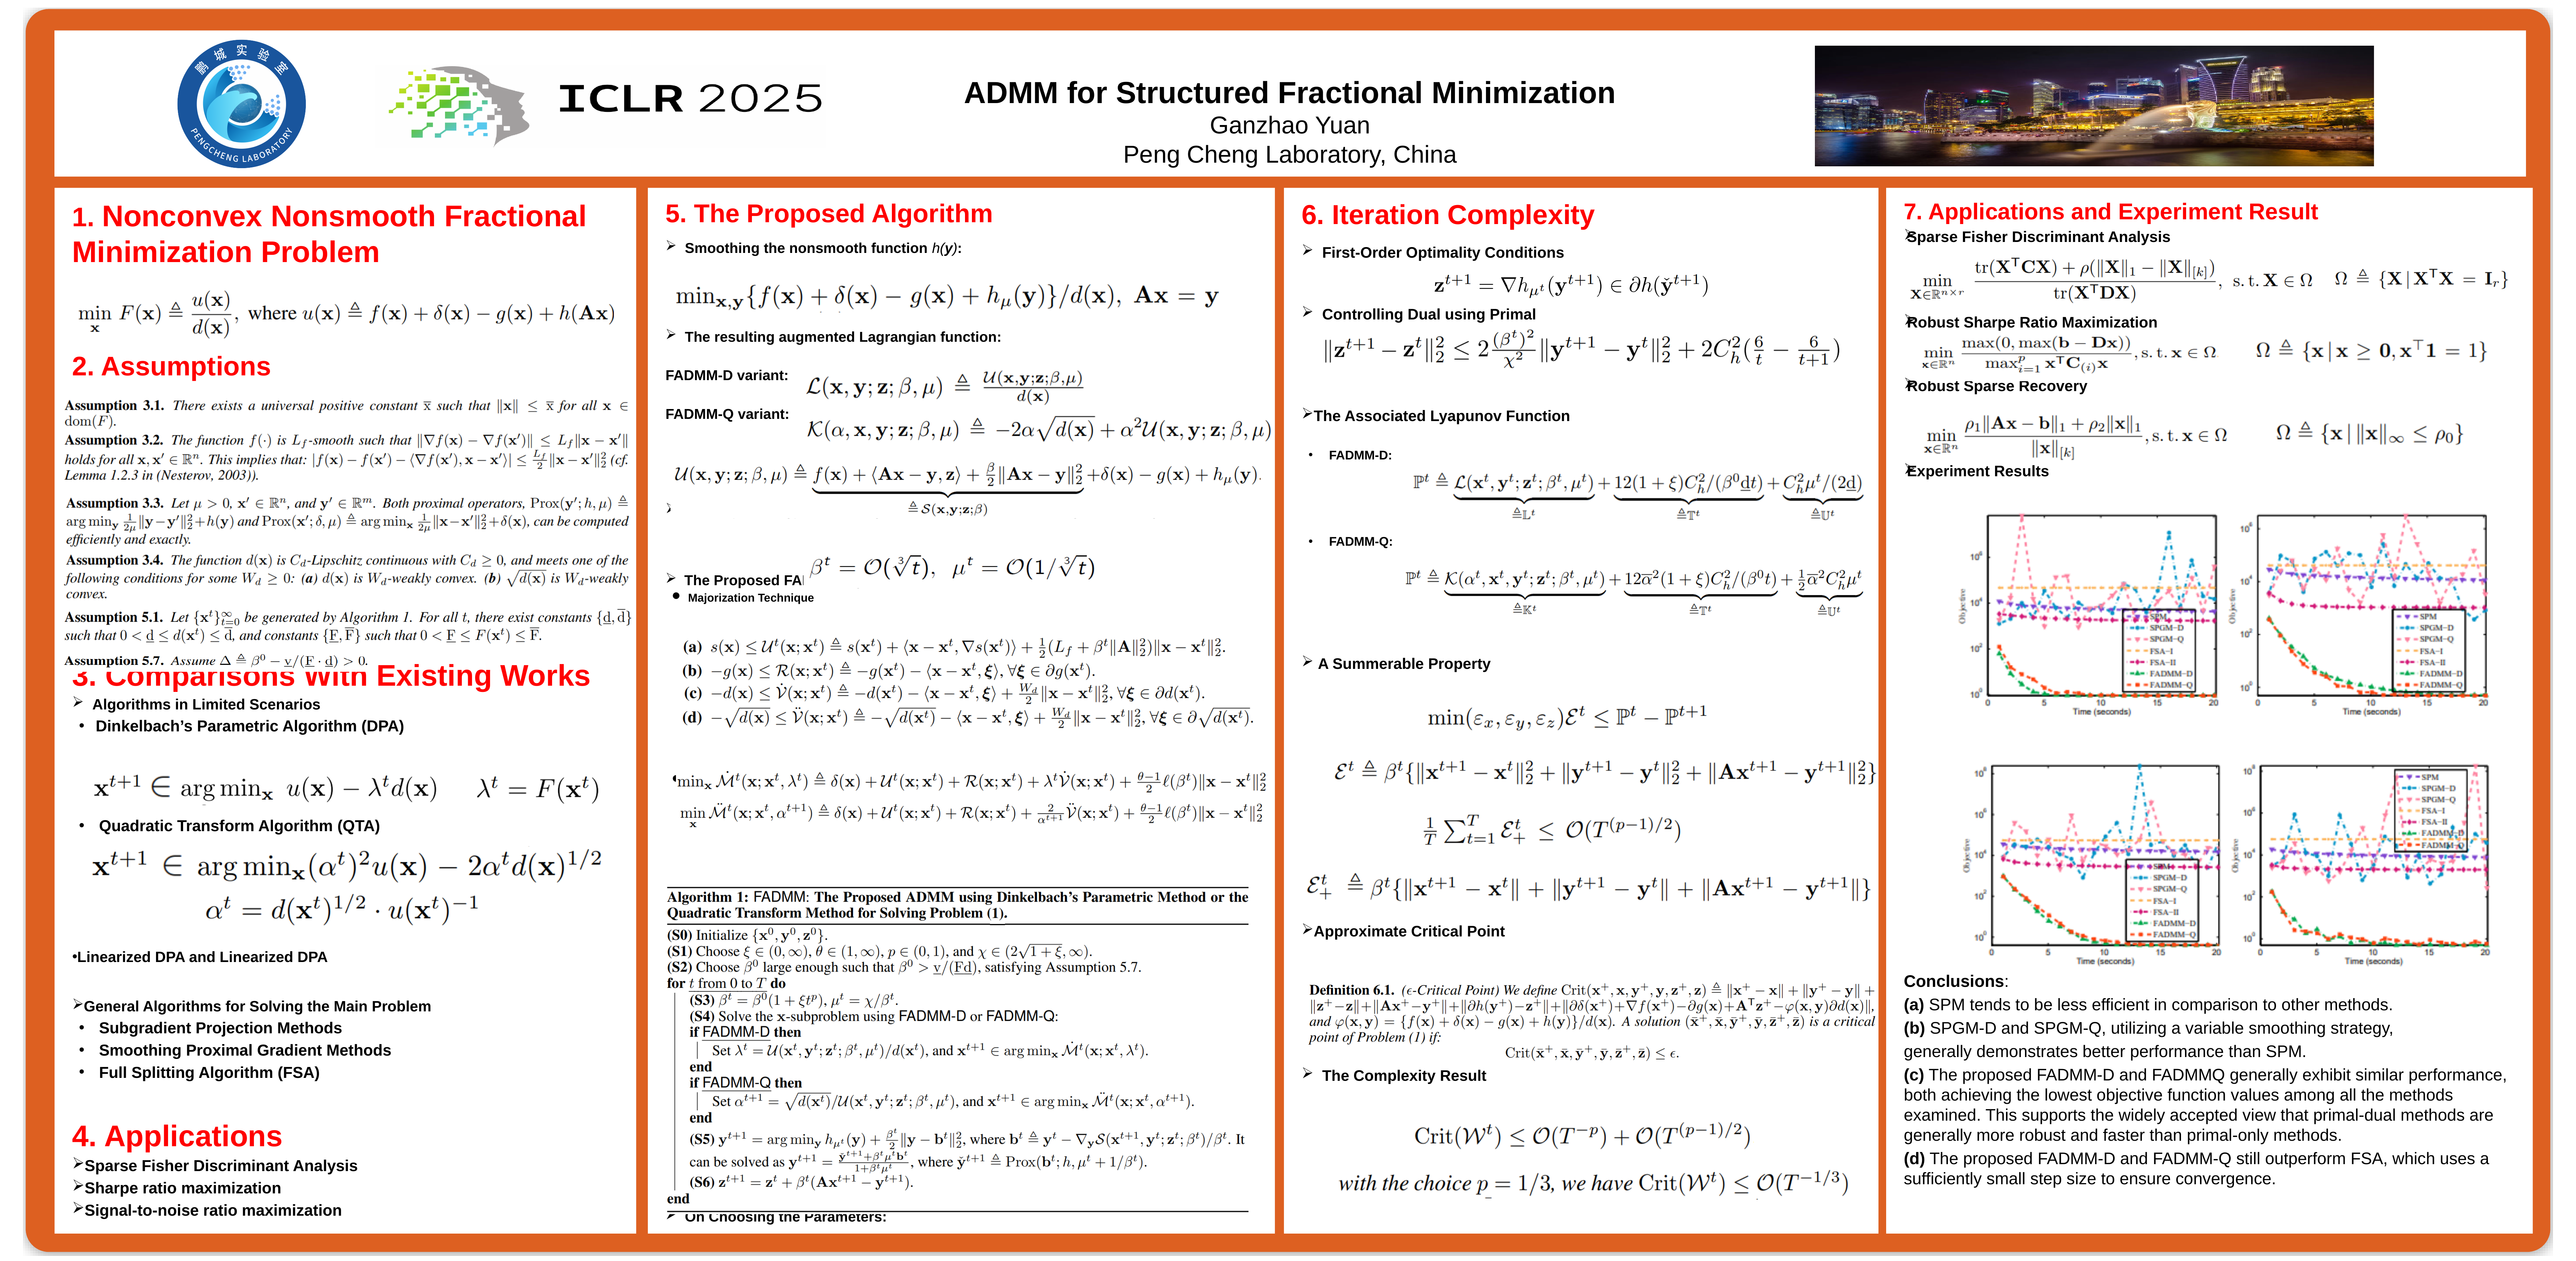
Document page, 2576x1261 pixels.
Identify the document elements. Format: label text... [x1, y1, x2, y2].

picture [1370, 872, 1871, 905]
picture [1304, 868, 1368, 900]
picture [803, 365, 1084, 411]
picture [1959, 757, 2501, 970]
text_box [374, 64, 826, 148]
picture [1950, 504, 2495, 732]
picture [2256, 338, 2488, 364]
picture [1402, 566, 1866, 619]
picture [676, 766, 1268, 795]
list 1. Nonconvex Nonsmooth Fractional Minimization Problem 2. Assumptions 3. Comparisons With Existing Works Algorithms in Limited Scenarios Dinkelbach’s Parametric Algorithm (DPA) Quadratic Transform Algorithm (QTA) Linearized DPA and Linearized DPA General Algorithms for Solving the Main Problem Subgradient Projection Methods Smoothing Proximal Gradient Methods Full Splitting Algorithm (FSA) 4. Applications Sparse Fisher Discriminant Analysis Sharpe ratio maximization Signal-to-noise ratio maximization [54, 188, 637, 1234]
picture [1909, 249, 2314, 308]
picture [1411, 470, 1866, 523]
picture [91, 846, 604, 886]
picture [1402, 329, 1842, 372]
picture [91, 768, 438, 805]
picture [1307, 982, 1879, 1063]
text_box 6. Iteration Complexity First-Order Optimality Conditions Controlling Dual using Primal The Associated Lyapunov Function FADMM-D: FADMM-Q: A Summerable Property Approximate Critical Point The Complexity Result [1284, 188, 1878, 1234]
picture [670, 457, 1261, 518]
picture [173, 36, 311, 174]
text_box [1815, 45, 2374, 166]
text_box ADMM for Structured Fractional Minimization Ganzhao Yuan Peng Cheng Laboratory, China [54, 30, 2526, 177]
picture [1426, 703, 1709, 736]
list 5. The Proposed Algorithm Smoothing the nonsmooth function h(y): The resulting augmented Lagrangian function: FADMM-D variant: FADMM-Q variant: Our Key Strategy: Increasing Penalization and Decreasing Smoothing The Proposed FADMM Algorithm Majorization Technique Majorization Technique The Main Algorithm On Choosing the Parameters: [648, 188, 1275, 1234]
picture [205, 893, 480, 931]
picture [675, 283, 905, 313]
picture [73, 288, 614, 343]
picture [1420, 813, 1682, 847]
picture [1333, 758, 1877, 788]
picture [64, 493, 630, 606]
picture [805, 413, 1273, 448]
picture [64, 607, 632, 645]
picture [1324, 334, 1398, 366]
picture [666, 886, 1251, 1215]
text_box [25, 8, 2551, 1252]
picture [803, 548, 1097, 588]
picture [1338, 1169, 1850, 1200]
picture [475, 772, 600, 809]
picture [1434, 274, 1709, 303]
picture [1923, 406, 2229, 464]
picture [680, 634, 1255, 732]
picture [2274, 417, 2464, 447]
picture [1411, 1119, 1754, 1151]
picture [909, 283, 1219, 313]
picture [64, 397, 631, 488]
list 7. Applications and Experiment Result Sparse Fisher Discriminant Analysis Robust Sharpe Ratio Maximization Robust Sparse Recovery Experiment Results Conclusions: (a) SPM tends to be less efficient in comparison to other methods. (b) SPGM-D and SPGM-Q, utilizing a variable smoothing strategy, generally demonstrates better performance than SPM. (c) The proposed FADMM-D and FADMMQ generally exhibit similar performance, both achieving the lowest objective function values among all the methods examined. This supports the widely accepted view that primal-dual methods are generally more robust and faster than primal-only methods. (d) The proposed FADMM-D and FADMM-Q still outperform FSA, which uses a sufficiently small step size to ensure convergence. [1886, 188, 2533, 1234]
picture [1923, 333, 2218, 382]
picture [680, 799, 1264, 828]
picture [2334, 268, 2509, 291]
picture [64, 651, 370, 672]
